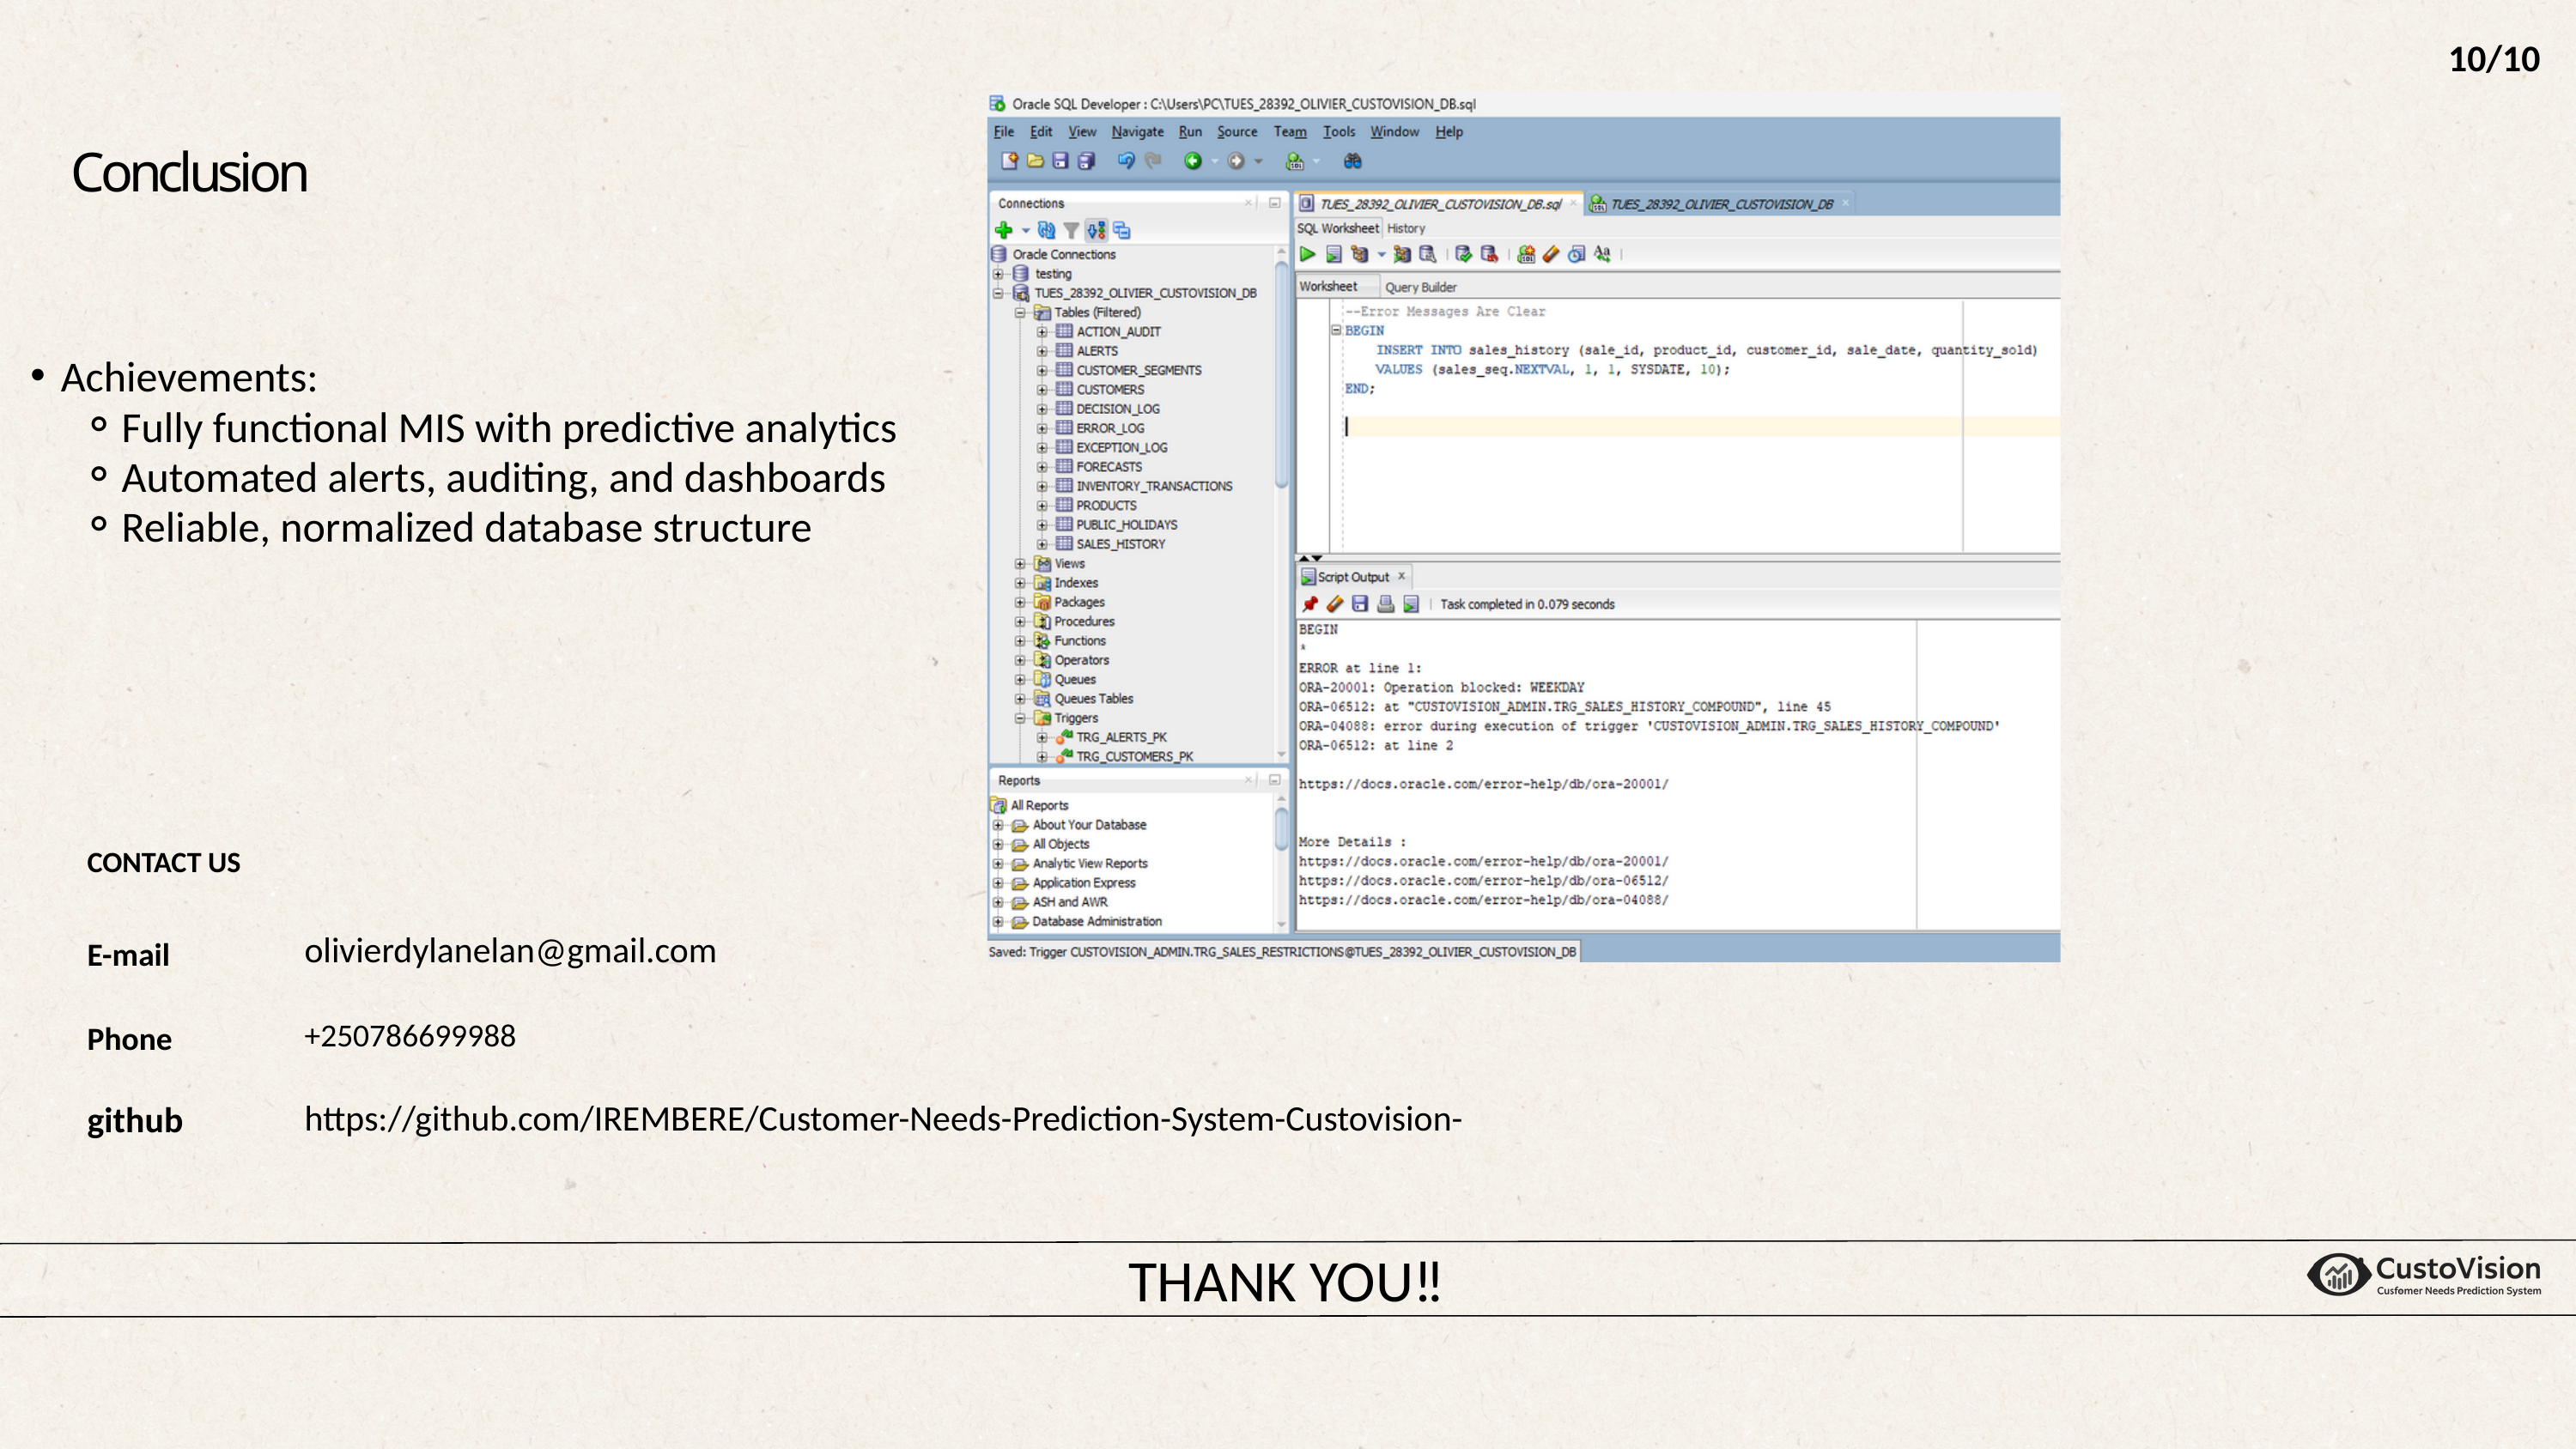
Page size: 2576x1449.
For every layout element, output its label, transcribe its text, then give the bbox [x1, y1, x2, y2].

text_box E-mail [87, 931, 305, 973]
text_box Phone [87, 1015, 305, 1057]
text_box Achievements: Fully functional MIS with predictive analytics Automated alerts, auditing, and dashboards Reliable, normalized database structure [0, 300, 930, 602]
text_box [0, 0, 2576, 1449]
text_box +250786699988 [304, 1010, 847, 1053]
text_box olivierdylanelan@gmail.com [304, 926, 847, 970]
text_box 10/10 [1932, 27, 2541, 80]
text_box [2235, 1149, 2576, 1410]
text_box https://github.com/IREMBERE/Customer-Needs-Prediction-System-Custovision- [304, 1095, 1668, 1139]
text_box THANK YOU‼️ [605, 1231, 1460, 1314]
text_box Conclusion [70, 161, 1085, 203]
text_box github [87, 1099, 305, 1140]
text_box CONTACT US [87, 837, 569, 879]
text_box [987, 91, 2061, 962]
